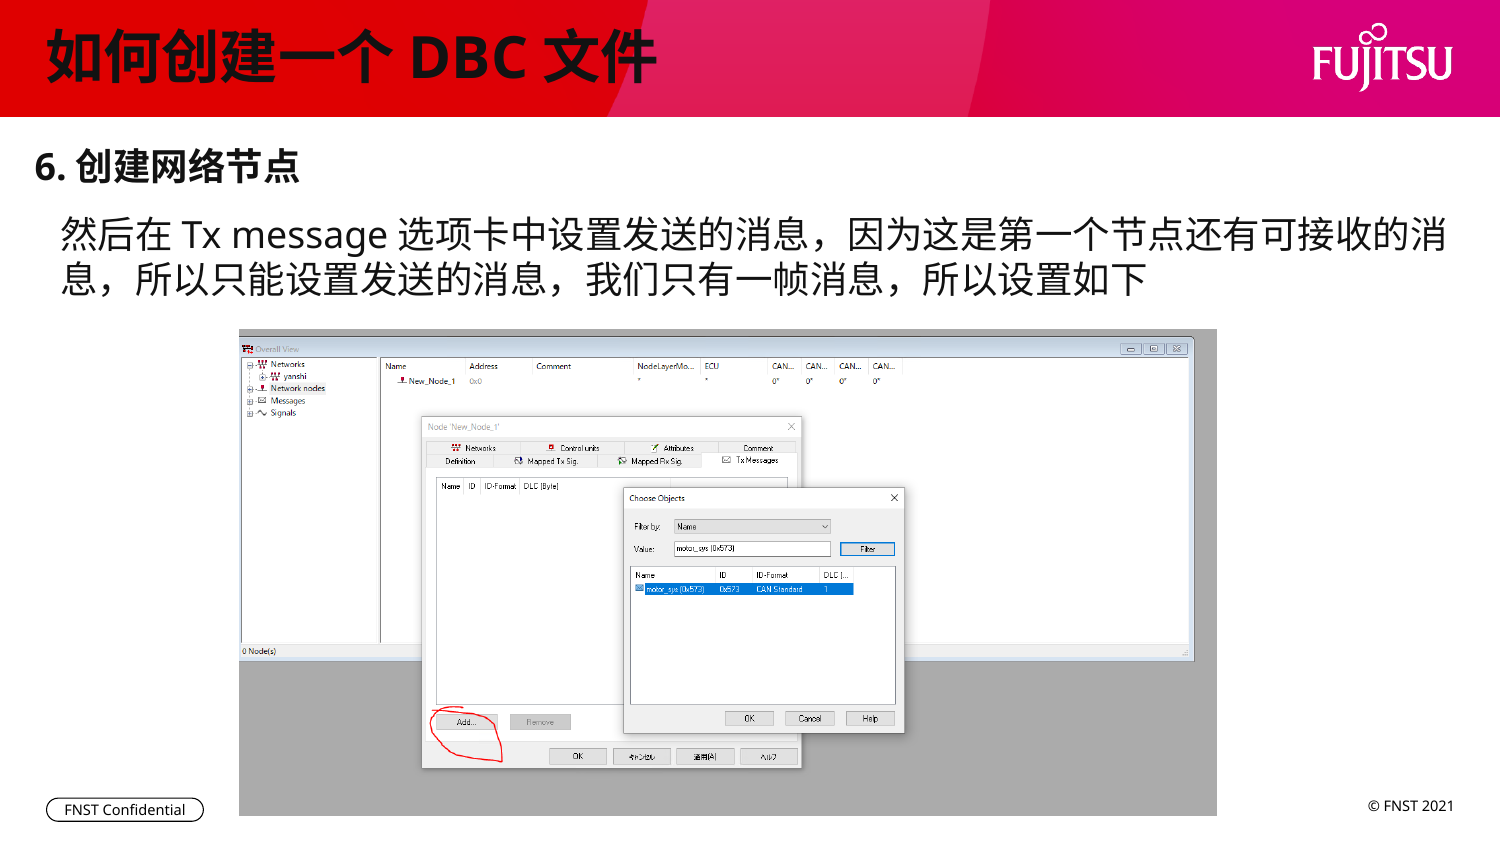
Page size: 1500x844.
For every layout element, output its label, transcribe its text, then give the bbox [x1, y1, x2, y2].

title 如何创建一个DBC文件 [45, 28, 1297, 92]
text_box 6.创建网络节点 [19, 135, 835, 196]
picture [239, 329, 1217, 816]
picture [0, 0, 1500, 117]
text_box 然后在Tx message选项卡中设置发送的消息，因为这是第一个节点还有可接收的消息，所以只能设置发送的消息，我们只有一帧消息，所以设置如下 [45, 203, 1473, 309]
